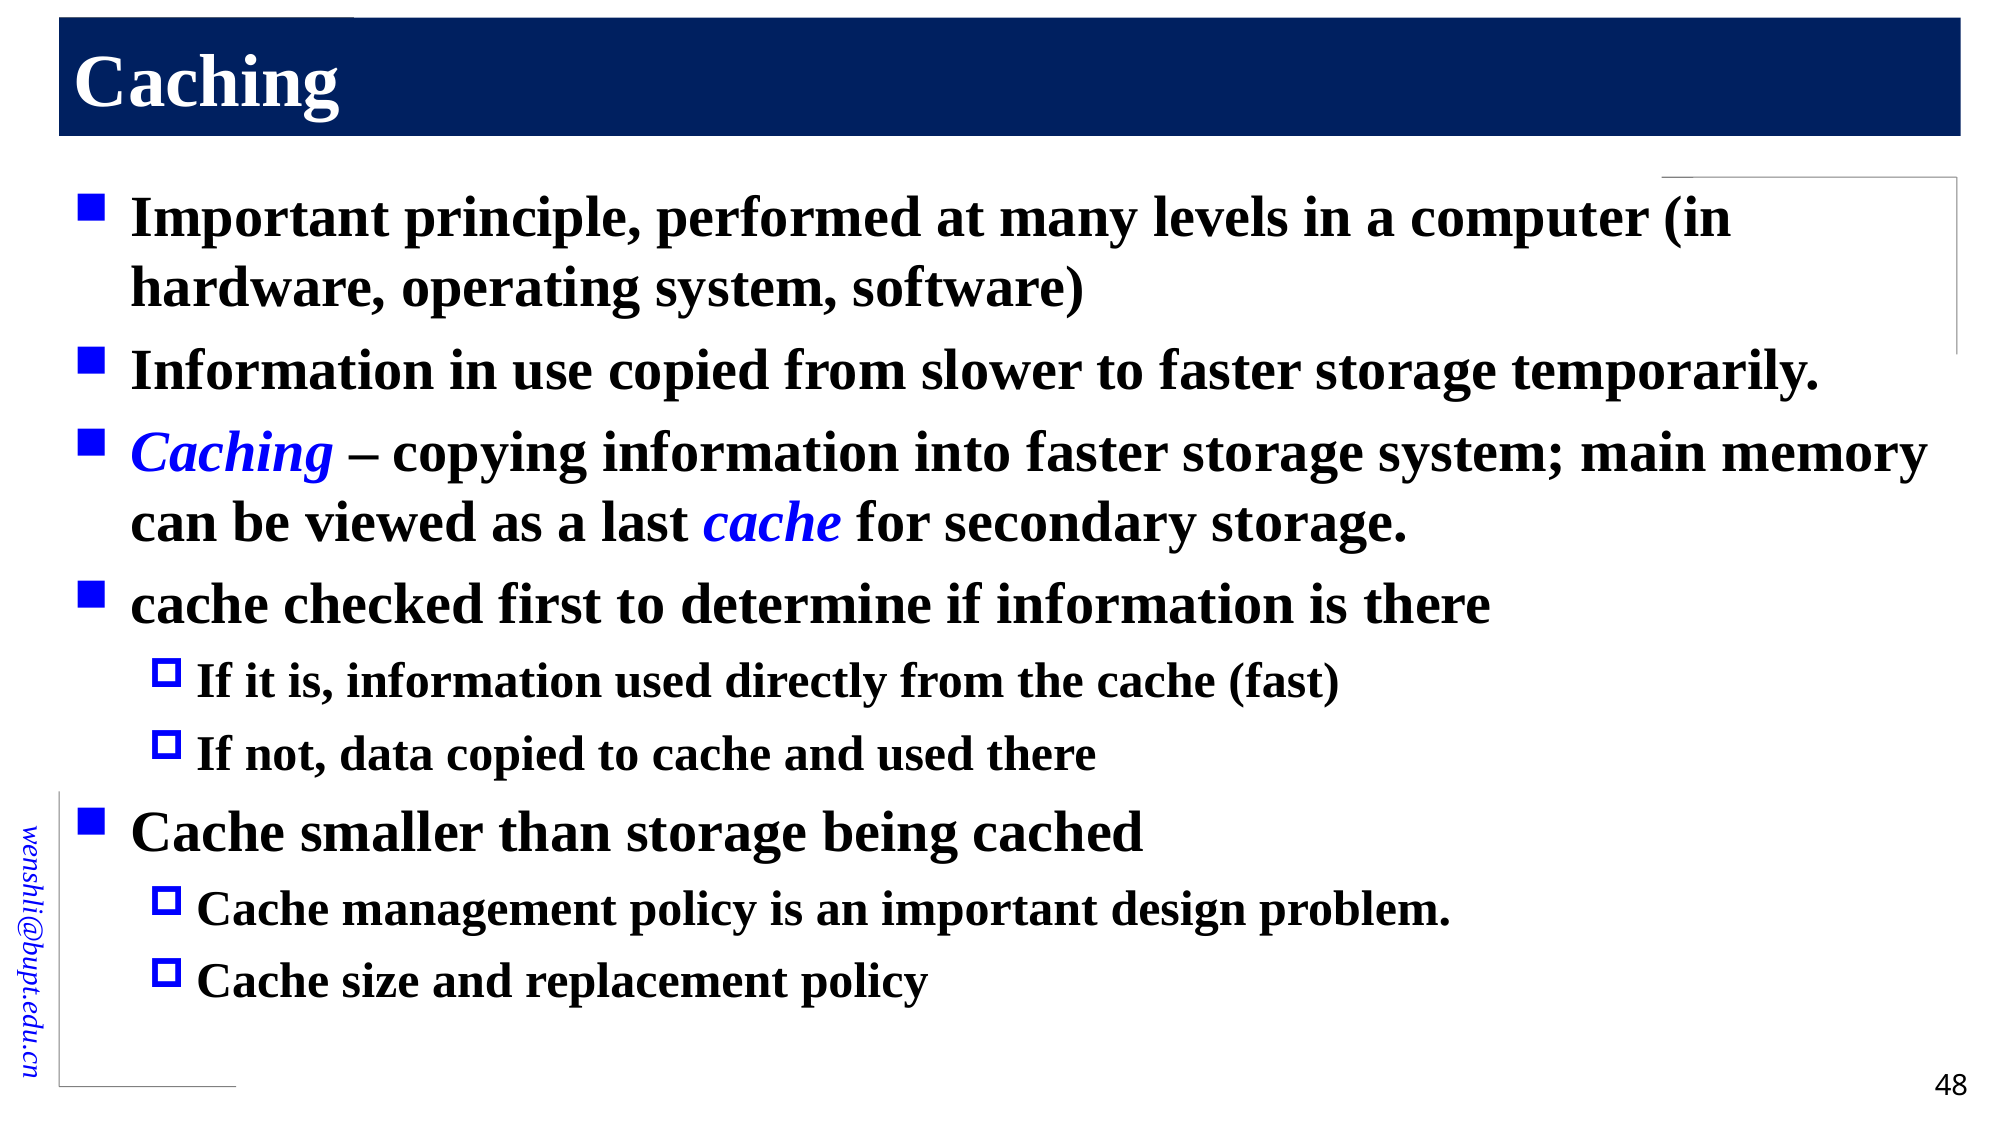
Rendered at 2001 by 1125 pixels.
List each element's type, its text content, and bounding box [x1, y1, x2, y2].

text_box 48 [1816, 1058, 1984, 1113]
title Caching [58, 17, 1961, 137]
list Important principle, performed at many levels in a computer (in hardware, operating system, software) Information in use copied from slower to faster storage temporarily. Caching – copying information into faster storage system; main memory can be viewed as a last cache for secondary storage. cache checked first to determine if information is there If it is, information used directly from the cache (fast) If not, data copied to cache and used there Cache smaller than storage being cached Cache management policy is an important design problem. Cache size and replacement policy [59, 171, 1955, 1087]
